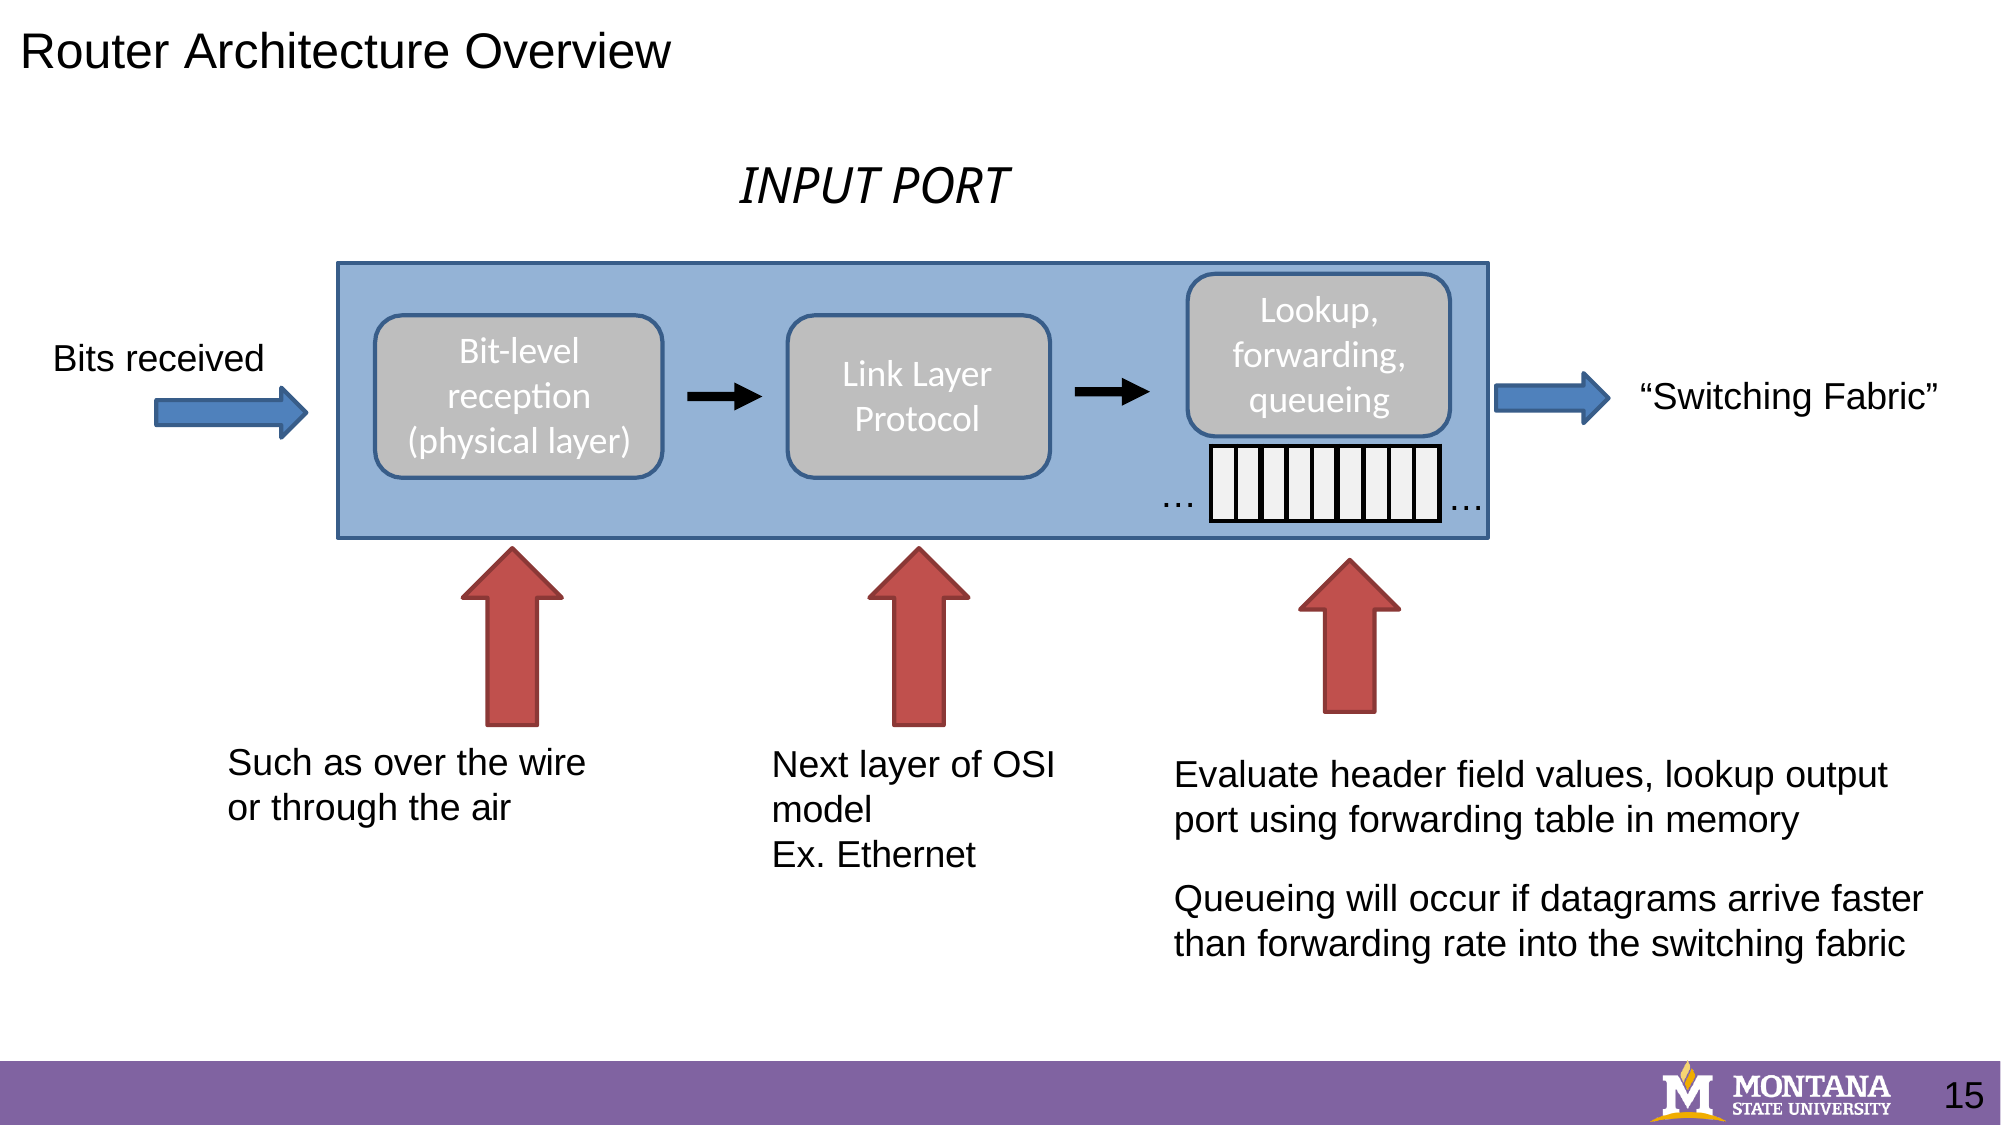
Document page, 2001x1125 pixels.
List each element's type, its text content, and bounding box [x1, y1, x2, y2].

text_box “Switching Fabric” [1638, 370, 1943, 418]
text_box Evaluate header field values, lookup output port using forwarding table in memory [1171, 747, 1893, 840]
text_box Next layer of OSI model Ex. Ethernet [769, 737, 1060, 875]
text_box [785, 312, 1053, 369]
title Router Architecture Overview [16, 16, 940, 207]
text_box Bits received [50, 331, 269, 379]
text_box INPUT PORT [738, 151, 1017, 214]
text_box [1185, 271, 1453, 369]
text_box Such as over the wire or through the air [225, 736, 590, 829]
picture [1650, 1060, 1891, 1122]
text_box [460, 370, 1611, 728]
text_box Queueing will occur if datagrams arrive faster than forwarding rate into the switching fabric [1171, 871, 1929, 964]
slide_number 15 [1937, 1072, 1994, 1125]
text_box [154, 385, 309, 440]
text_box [335, 260, 1490, 540]
